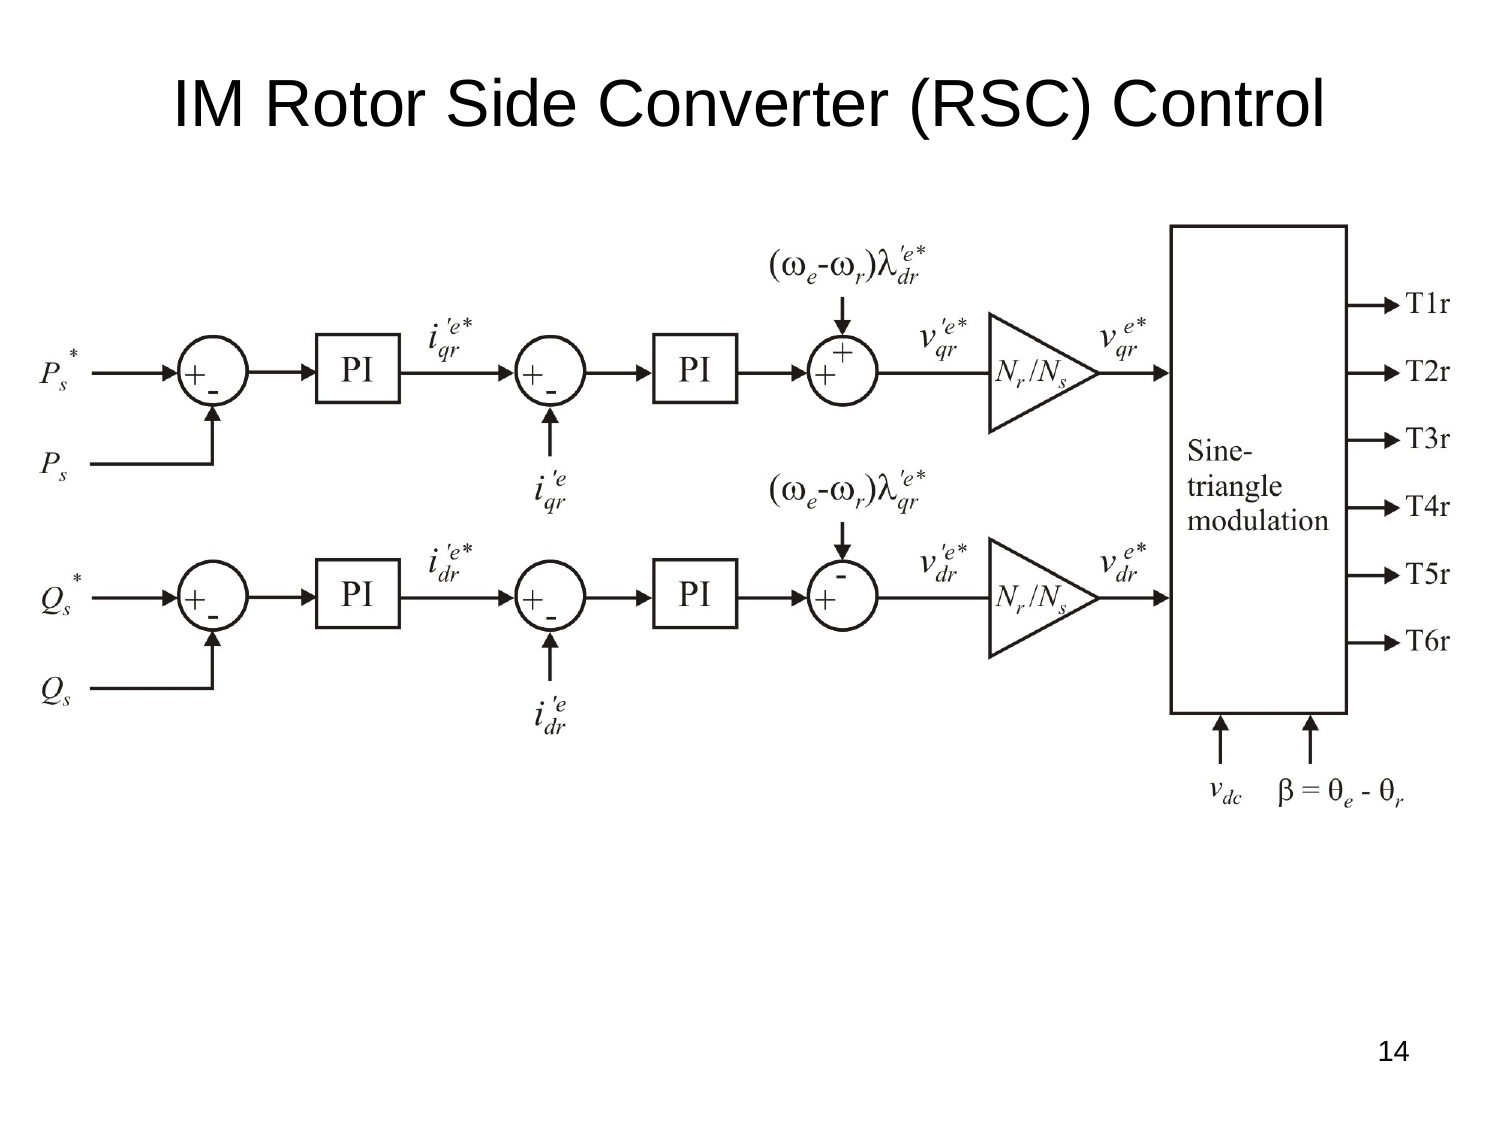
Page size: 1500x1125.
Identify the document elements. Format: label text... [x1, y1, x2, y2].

slide_number 14 [1074, 1024, 1426, 1103]
text_box IM Rotor Side Converter (RSC) Control [157, 52, 1343, 148]
picture [38, 224, 1451, 809]
